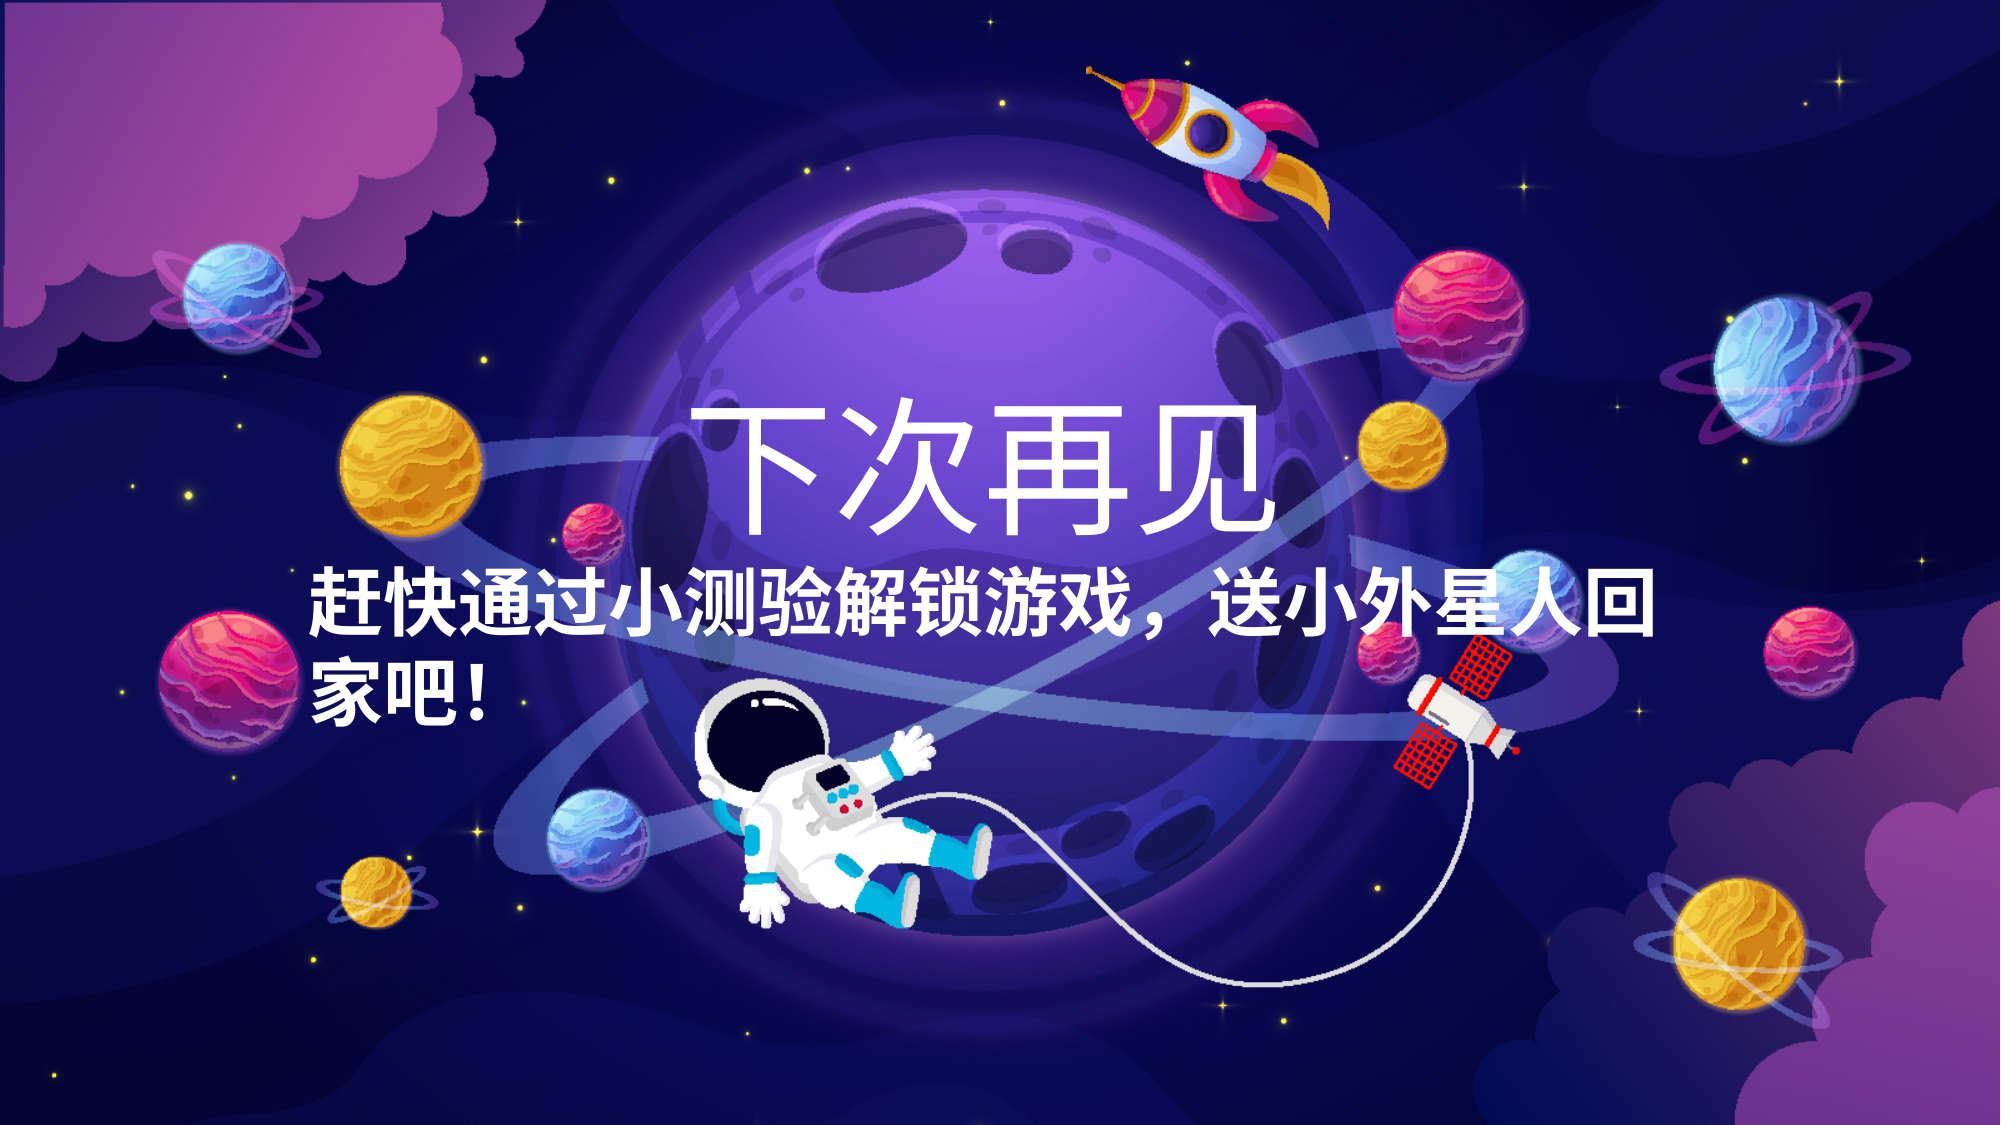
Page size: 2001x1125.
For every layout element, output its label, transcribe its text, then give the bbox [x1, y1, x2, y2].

text_box 下次再见 [625, 312, 1343, 547]
picture [0, 0, 2000, 1125]
text_box 赶快通过小测验解锁游戏，送小外星人回家吧！ [294, 547, 1706, 743]
